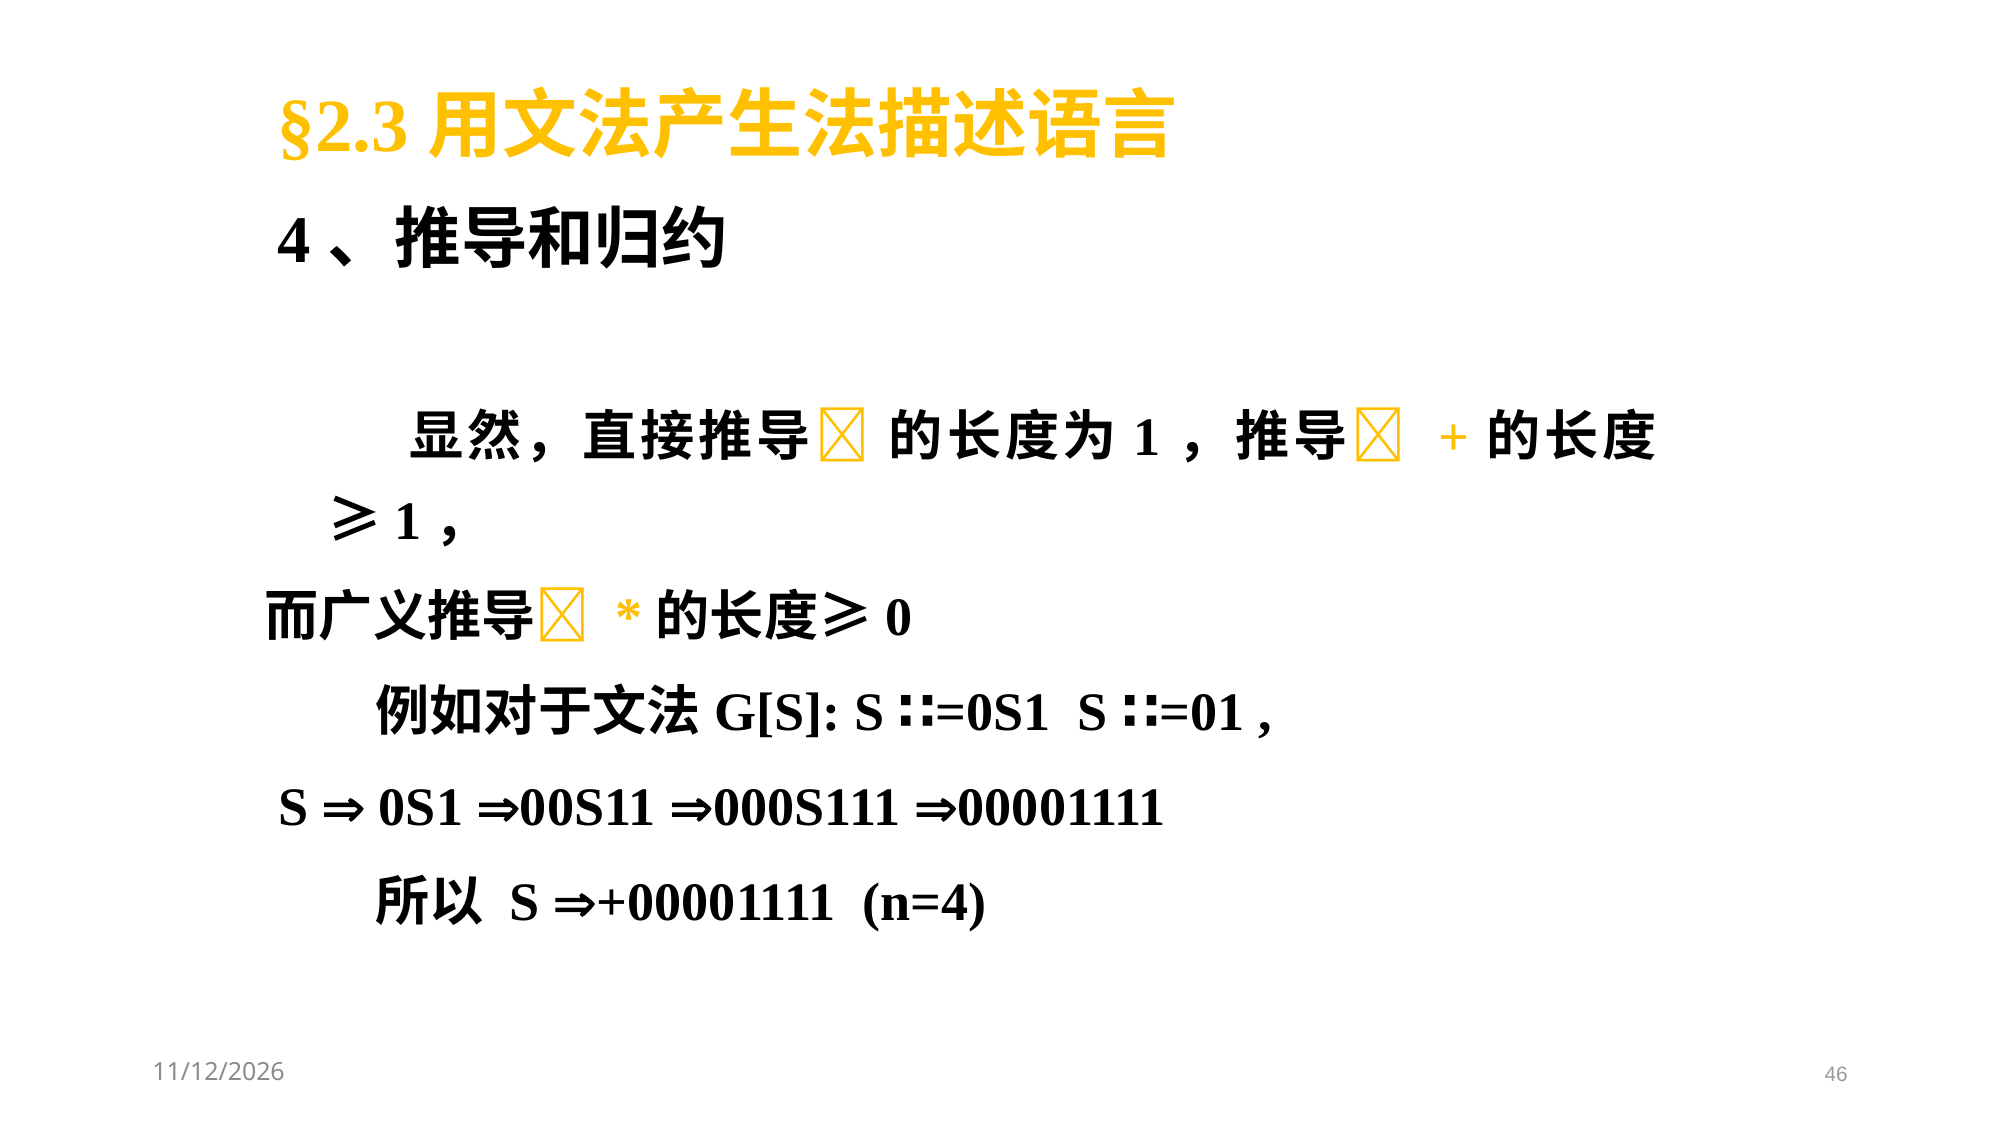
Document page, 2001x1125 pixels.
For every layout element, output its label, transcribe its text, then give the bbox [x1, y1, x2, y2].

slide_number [137, 1042, 243, 1103]
text_box 显然，直接推导 的长度为1，推导 +的长度≥1， 而广义推导 *的长度≥0 例如对于文法G[S]: S ∷=0S1 S ∷=01 , S  0S1 00S11 000S111 00001111 所以 S +00001111 (n=4) [243, 374, 1672, 1125]
slide_number 46 [1672, 1042, 1863, 1103]
text_box §2.3用文法产生法描述语言 4、推导和归约 [257, 51, 1708, 301]
